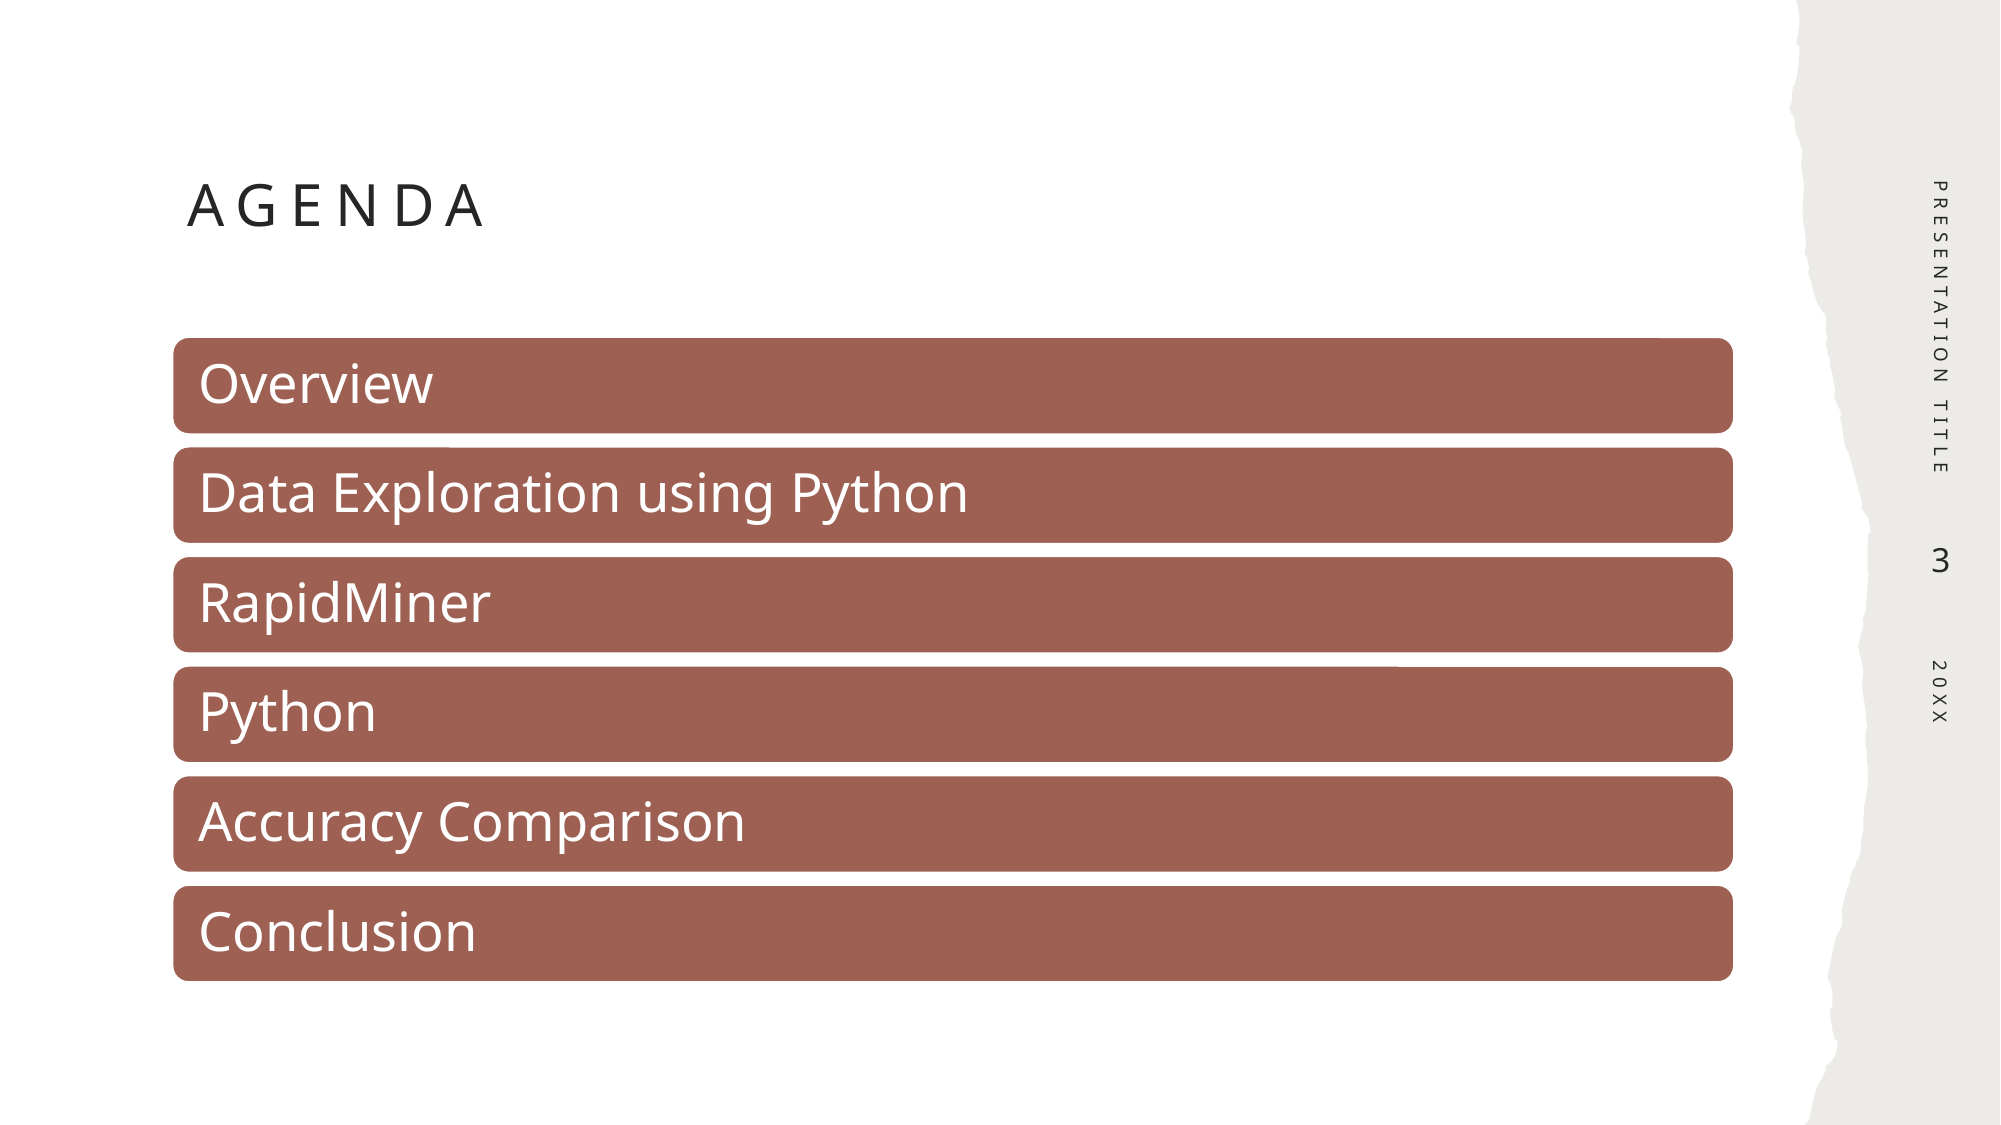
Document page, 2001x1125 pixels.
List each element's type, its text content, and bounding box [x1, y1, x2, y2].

title Agenda [172, 99, 1732, 300]
slide_number 3 [1896, 514, 1986, 610]
footer PRESENTATION TITLE [1911, 33, 1972, 489]
slide_number 20XX [1910, 645, 1971, 1080]
picture [1789, 0, 2000, 1125]
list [172, 327, 1735, 992]
